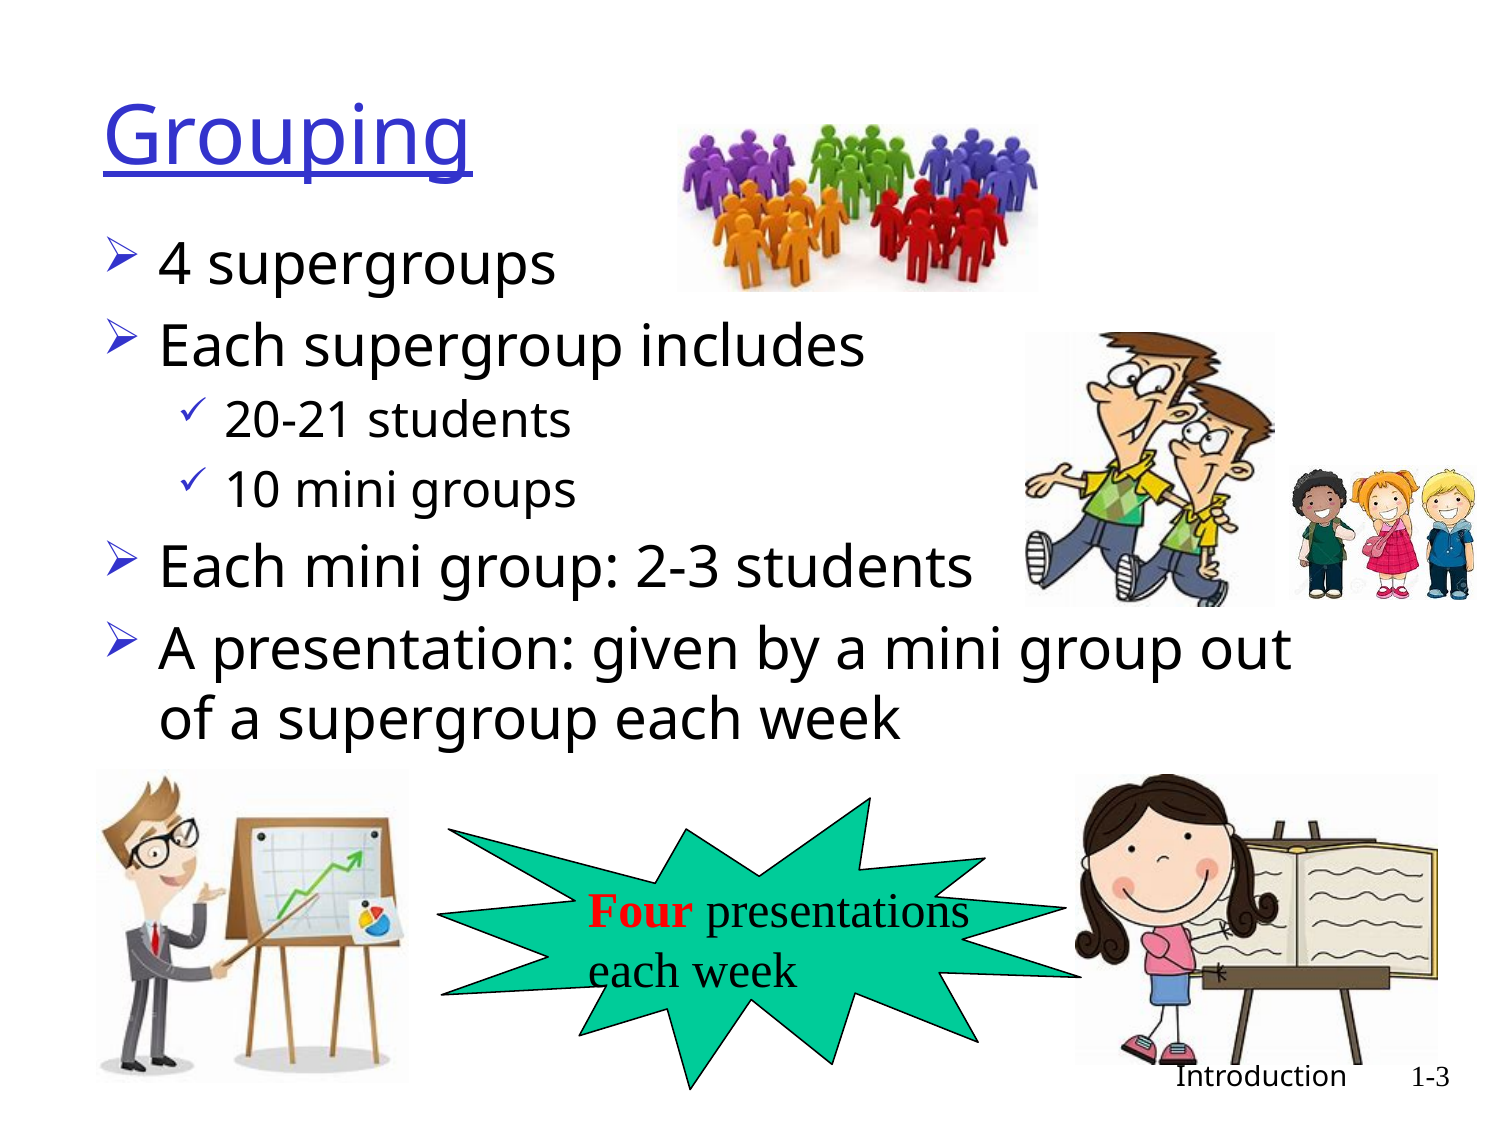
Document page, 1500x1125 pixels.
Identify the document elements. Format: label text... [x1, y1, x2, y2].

picture [1289, 465, 1477, 601]
picture [1075, 774, 1438, 1065]
list 4 supergroups Each supergroup includes 20-21 students 10 mini groups Each mini group: 2-3 students A presentation: given by a mini group out of a supergroup each week [87, 218, 1363, 718]
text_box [436, 797, 1082, 1090]
picture [95, 769, 409, 1083]
slide_number 1-3 [1362, 1049, 1466, 1125]
picture [1025, 332, 1275, 607]
picture [677, 123, 1039, 292]
title Grouping [87, 37, 1363, 218]
footer Introduction [887, 1073, 1362, 1125]
